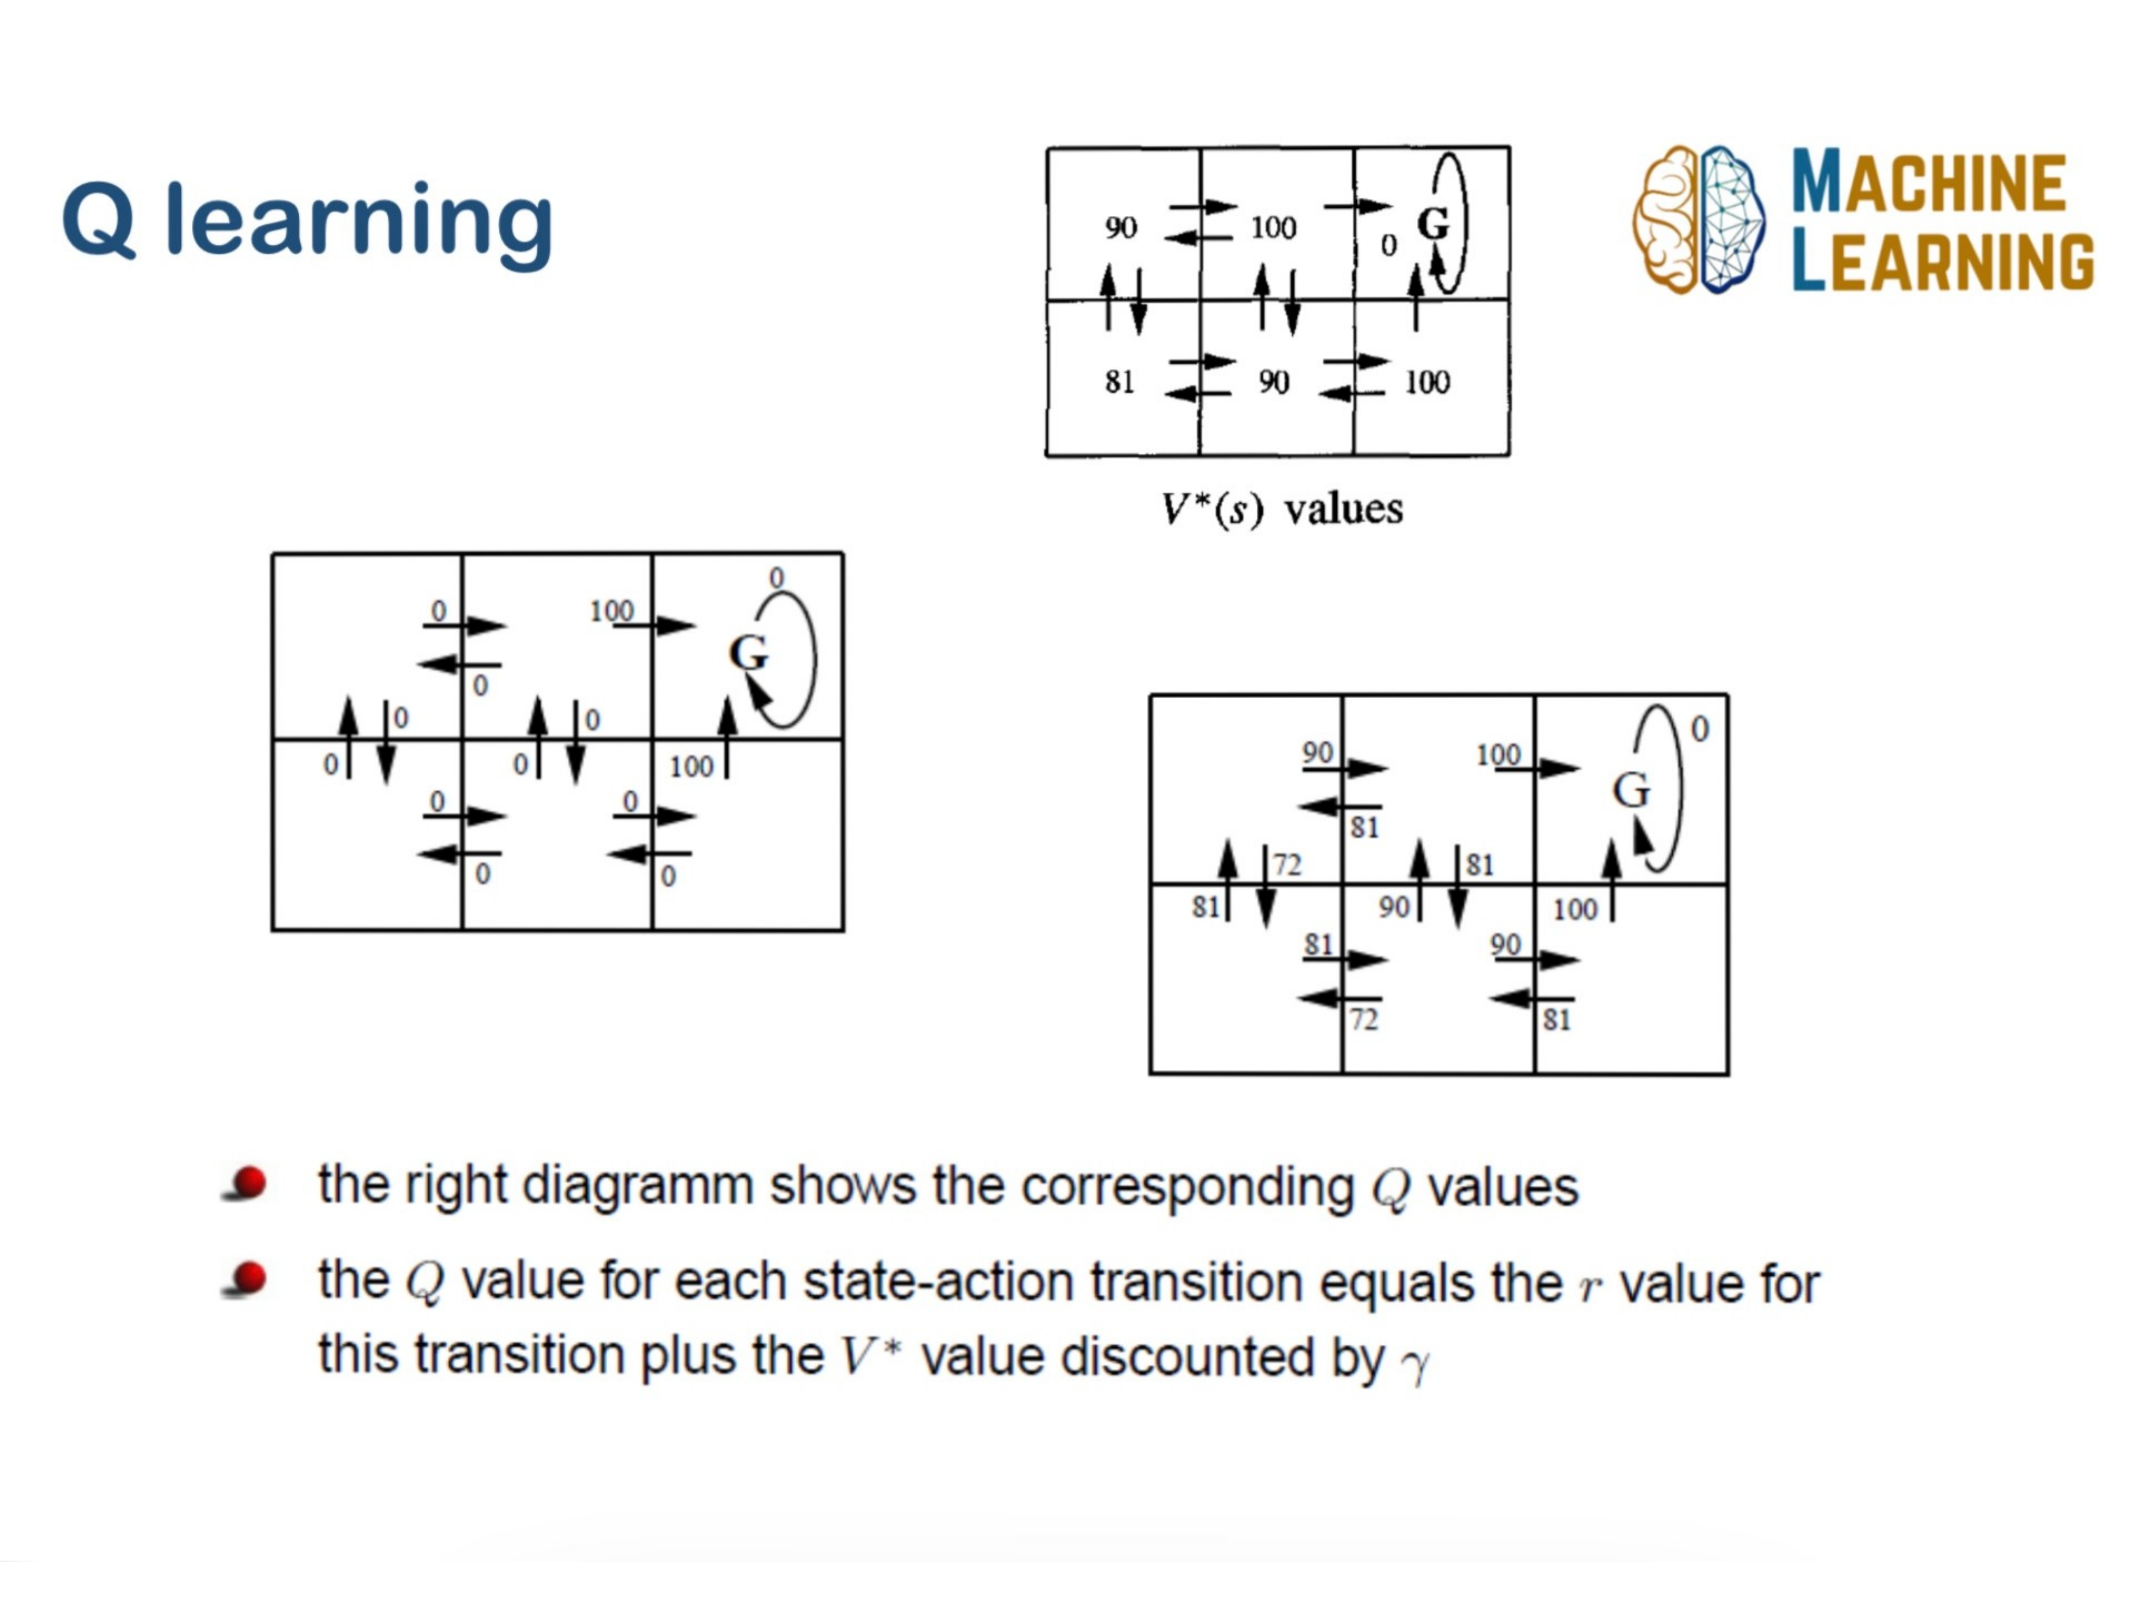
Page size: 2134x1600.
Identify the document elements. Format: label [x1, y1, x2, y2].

picture [0, 136, 2101, 1562]
